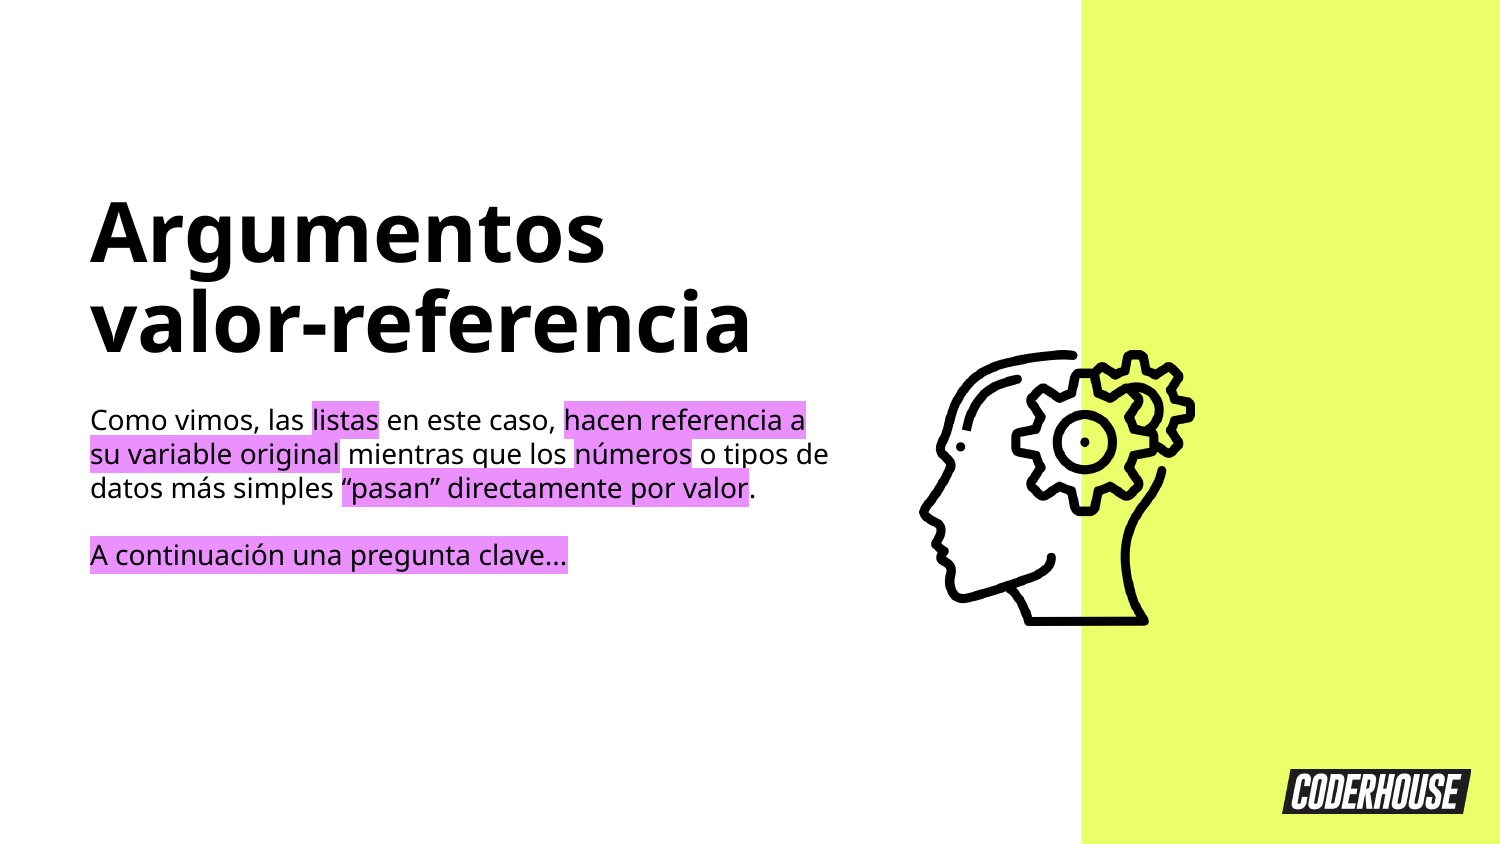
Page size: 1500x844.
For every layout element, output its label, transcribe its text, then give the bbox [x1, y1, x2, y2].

picture [0, 0, 1195, 844]
text_box Como vimos, las listas en este caso, hacen referencia a su variable original mientras que los números o tipos de datos más simples “pasan” directamente por valor. A continuación una pregunta clave... [75, 387, 851, 587]
picture [1281, 769, 1471, 814]
text_box Argumentos valor-referencia [75, 175, 851, 386]
